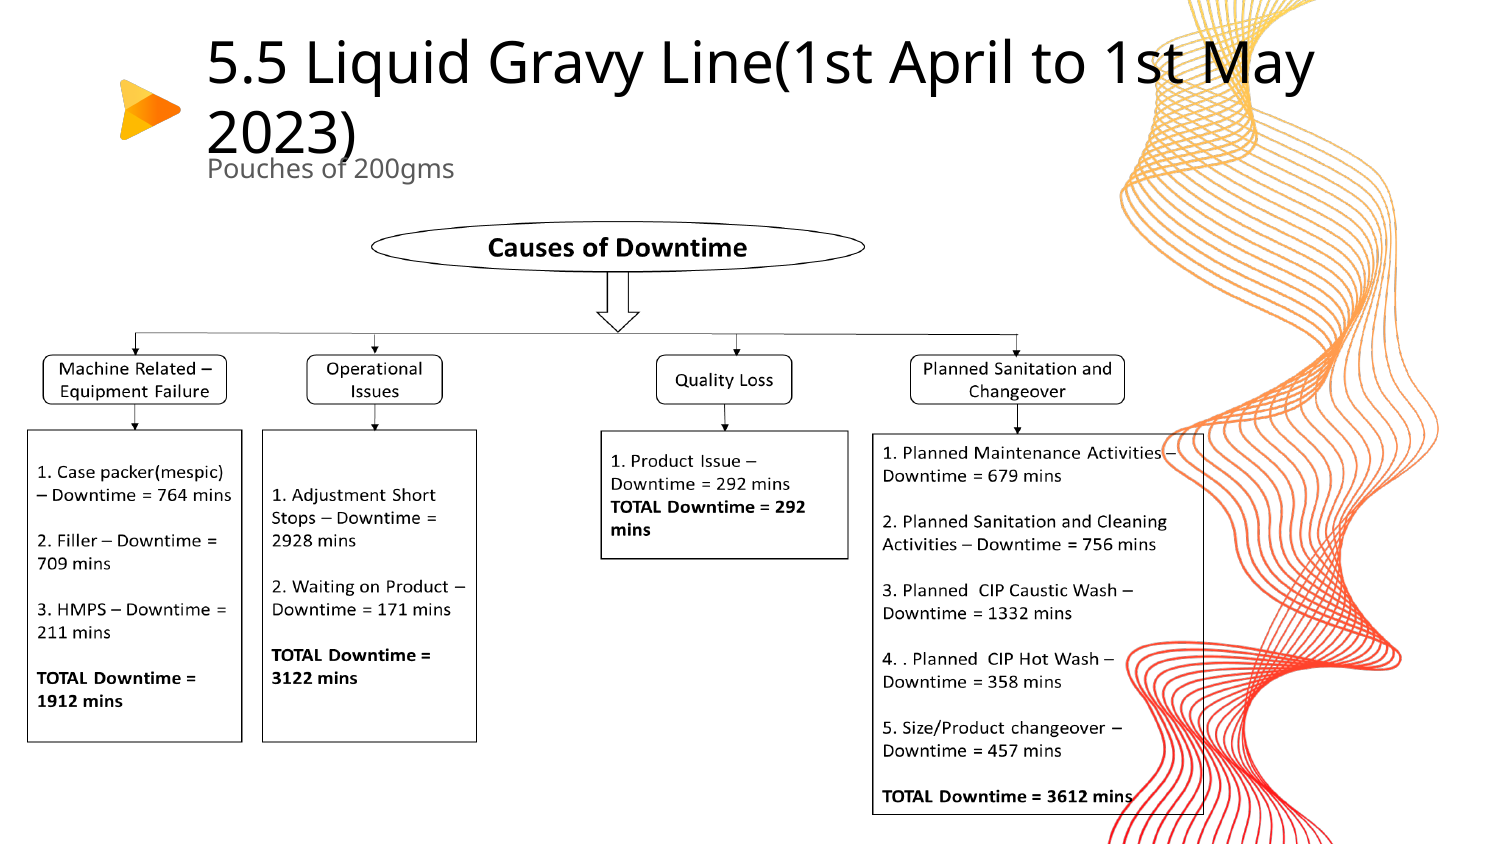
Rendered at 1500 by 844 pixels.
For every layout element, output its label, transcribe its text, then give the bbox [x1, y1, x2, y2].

title 5.5 Liquid Gravy Line(1st April to 1st May 2023) [191, 9, 1452, 181]
picture [24, 0, 1483, 844]
list Pouches of 200gms [191, 132, 1098, 218]
picture [119, 78, 181, 140]
